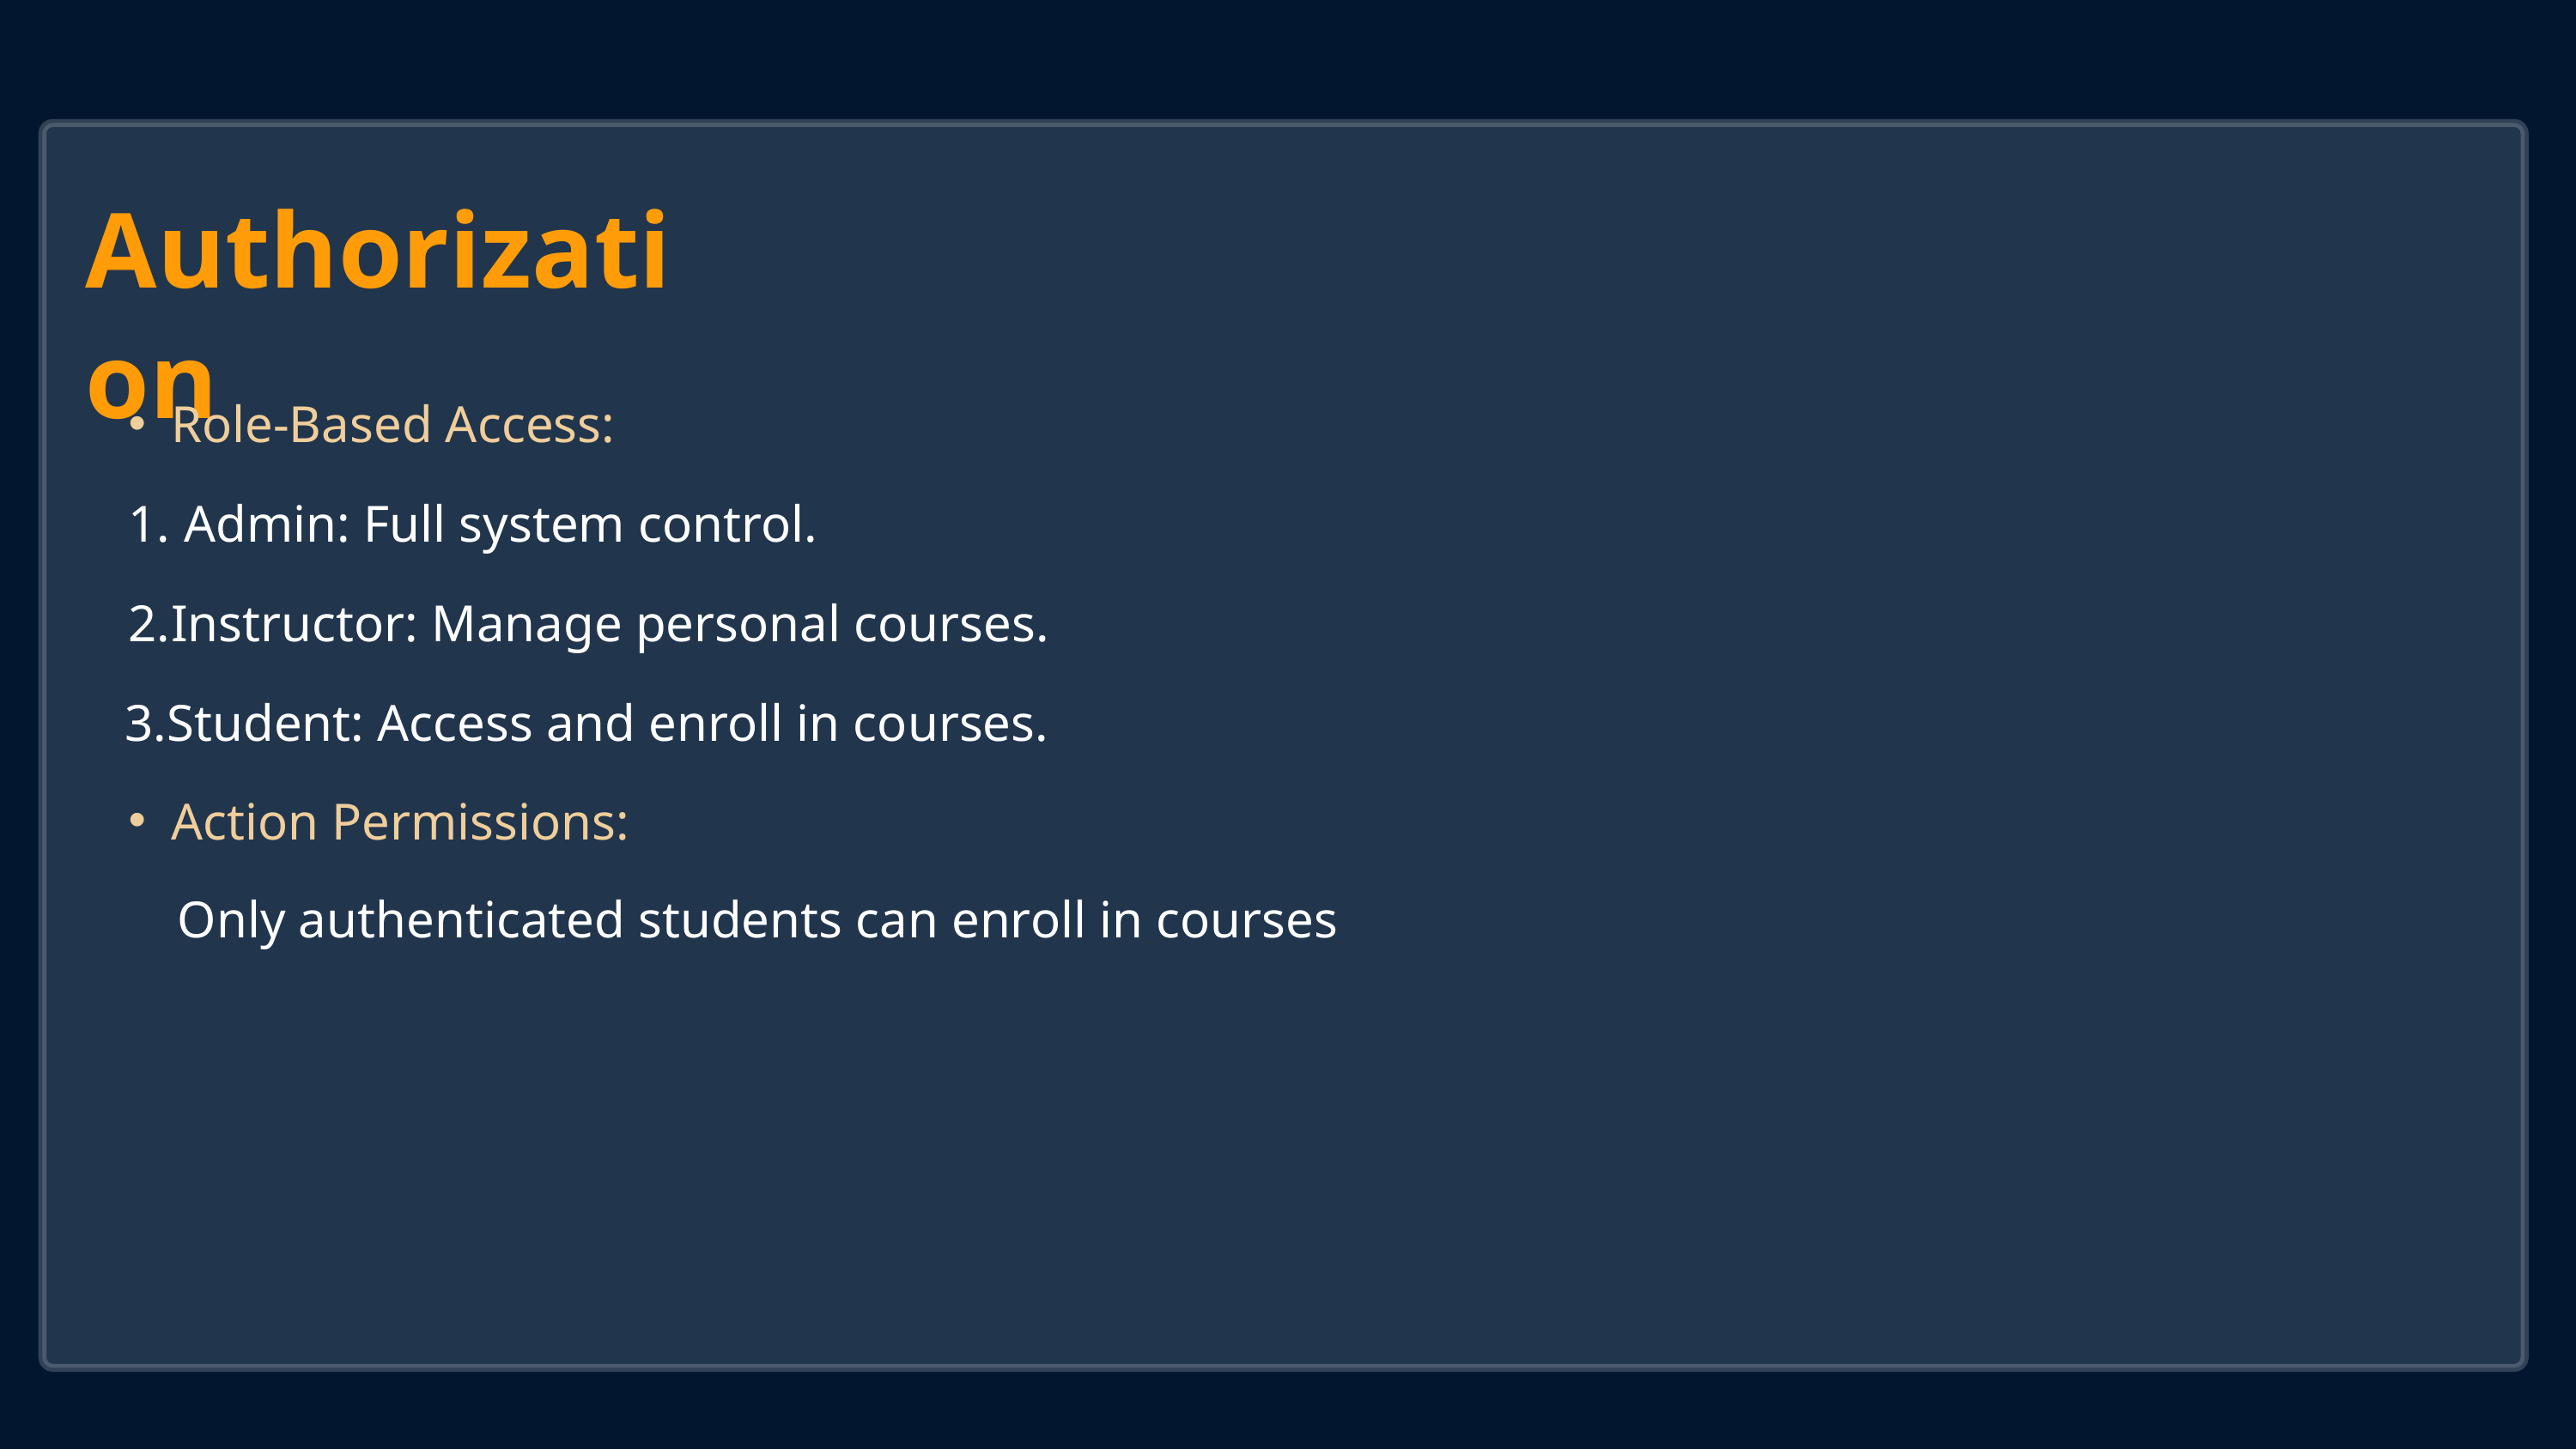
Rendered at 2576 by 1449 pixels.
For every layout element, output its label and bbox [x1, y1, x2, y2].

text_box [42, 122, 2525, 1368]
